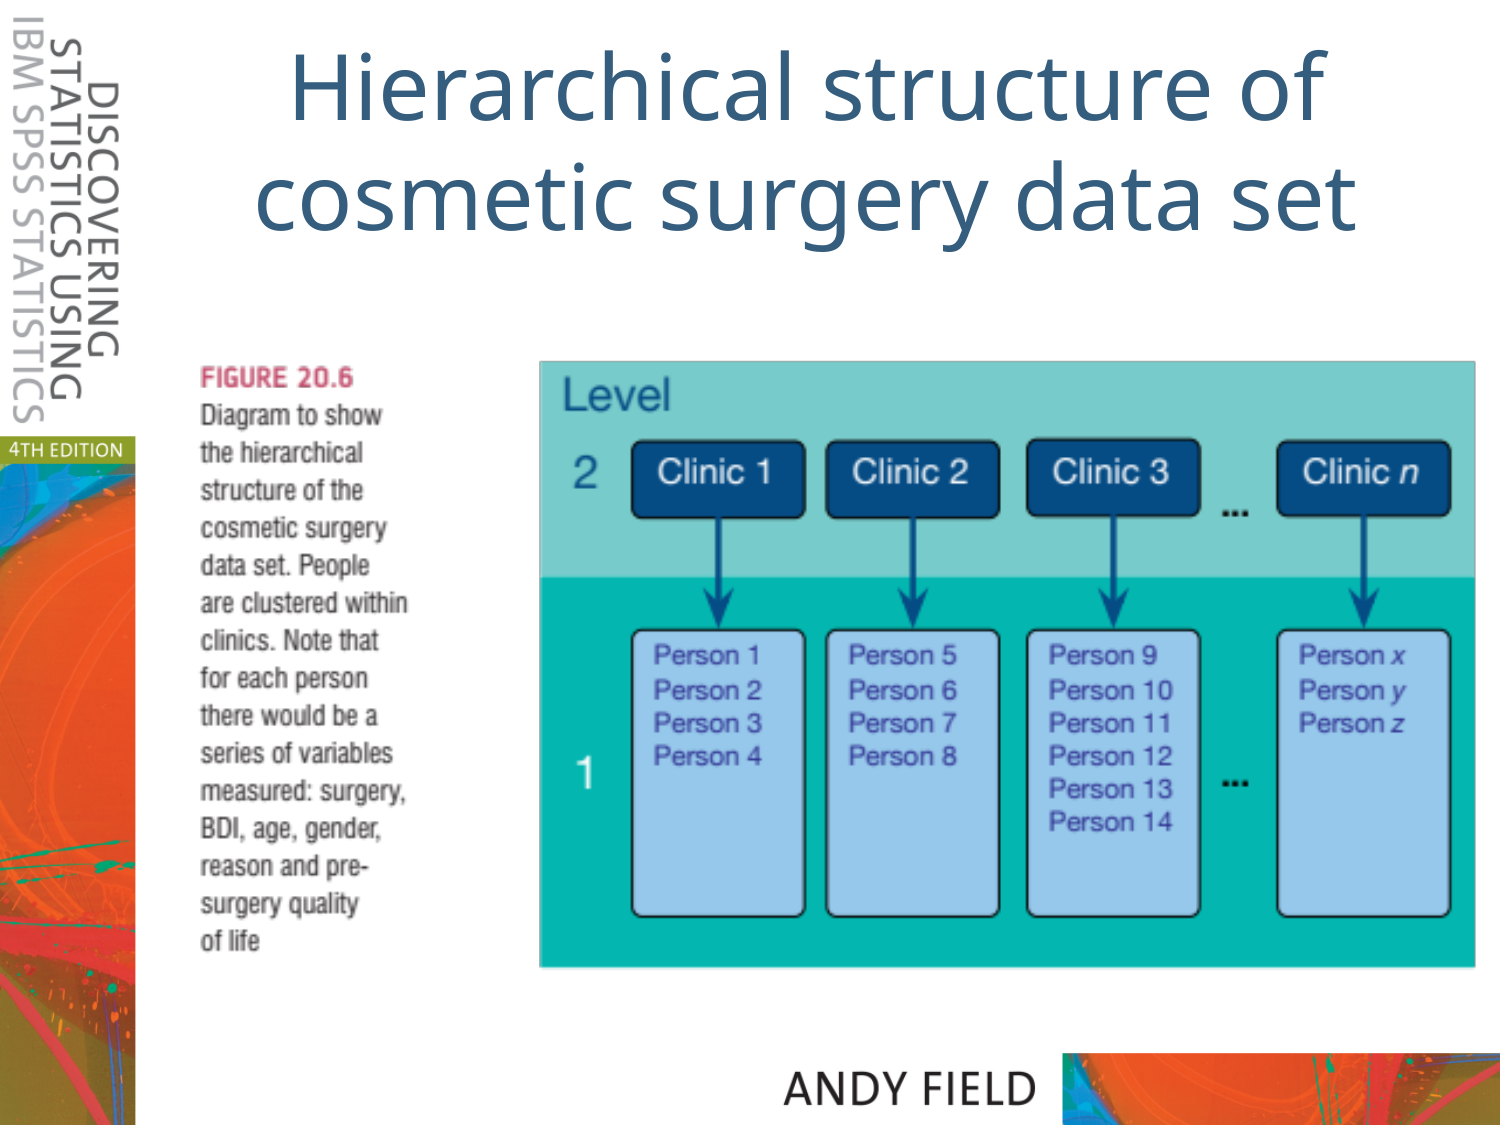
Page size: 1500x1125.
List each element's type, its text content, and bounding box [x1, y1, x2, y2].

picture [185, 341, 1481, 985]
title Hierarchical structure of cosmetic surgery data set [187, 45, 1425, 233]
